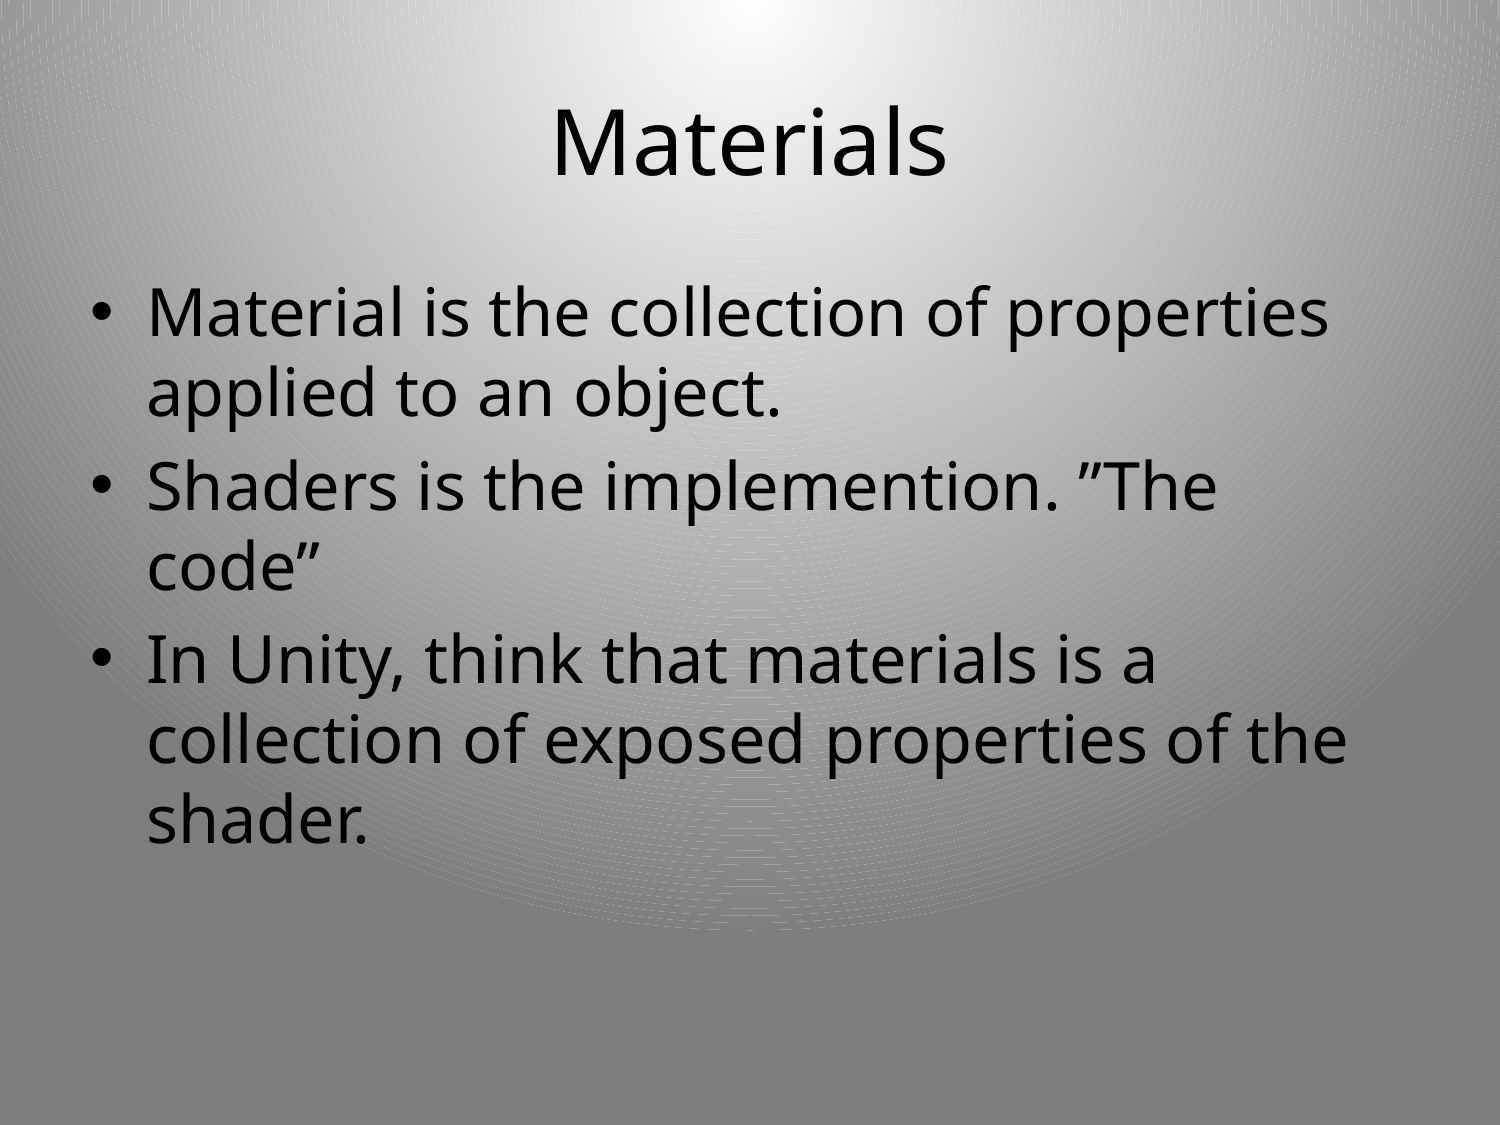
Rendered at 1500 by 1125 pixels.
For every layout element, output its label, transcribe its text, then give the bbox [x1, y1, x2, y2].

title Materials [75, 45, 1425, 233]
list Material is the collection of properties applied to an object. Shaders is the implemention. ”The code” In Unity, think that materials is a collection of exposed properties of the shader. [75, 262, 1425, 1005]
